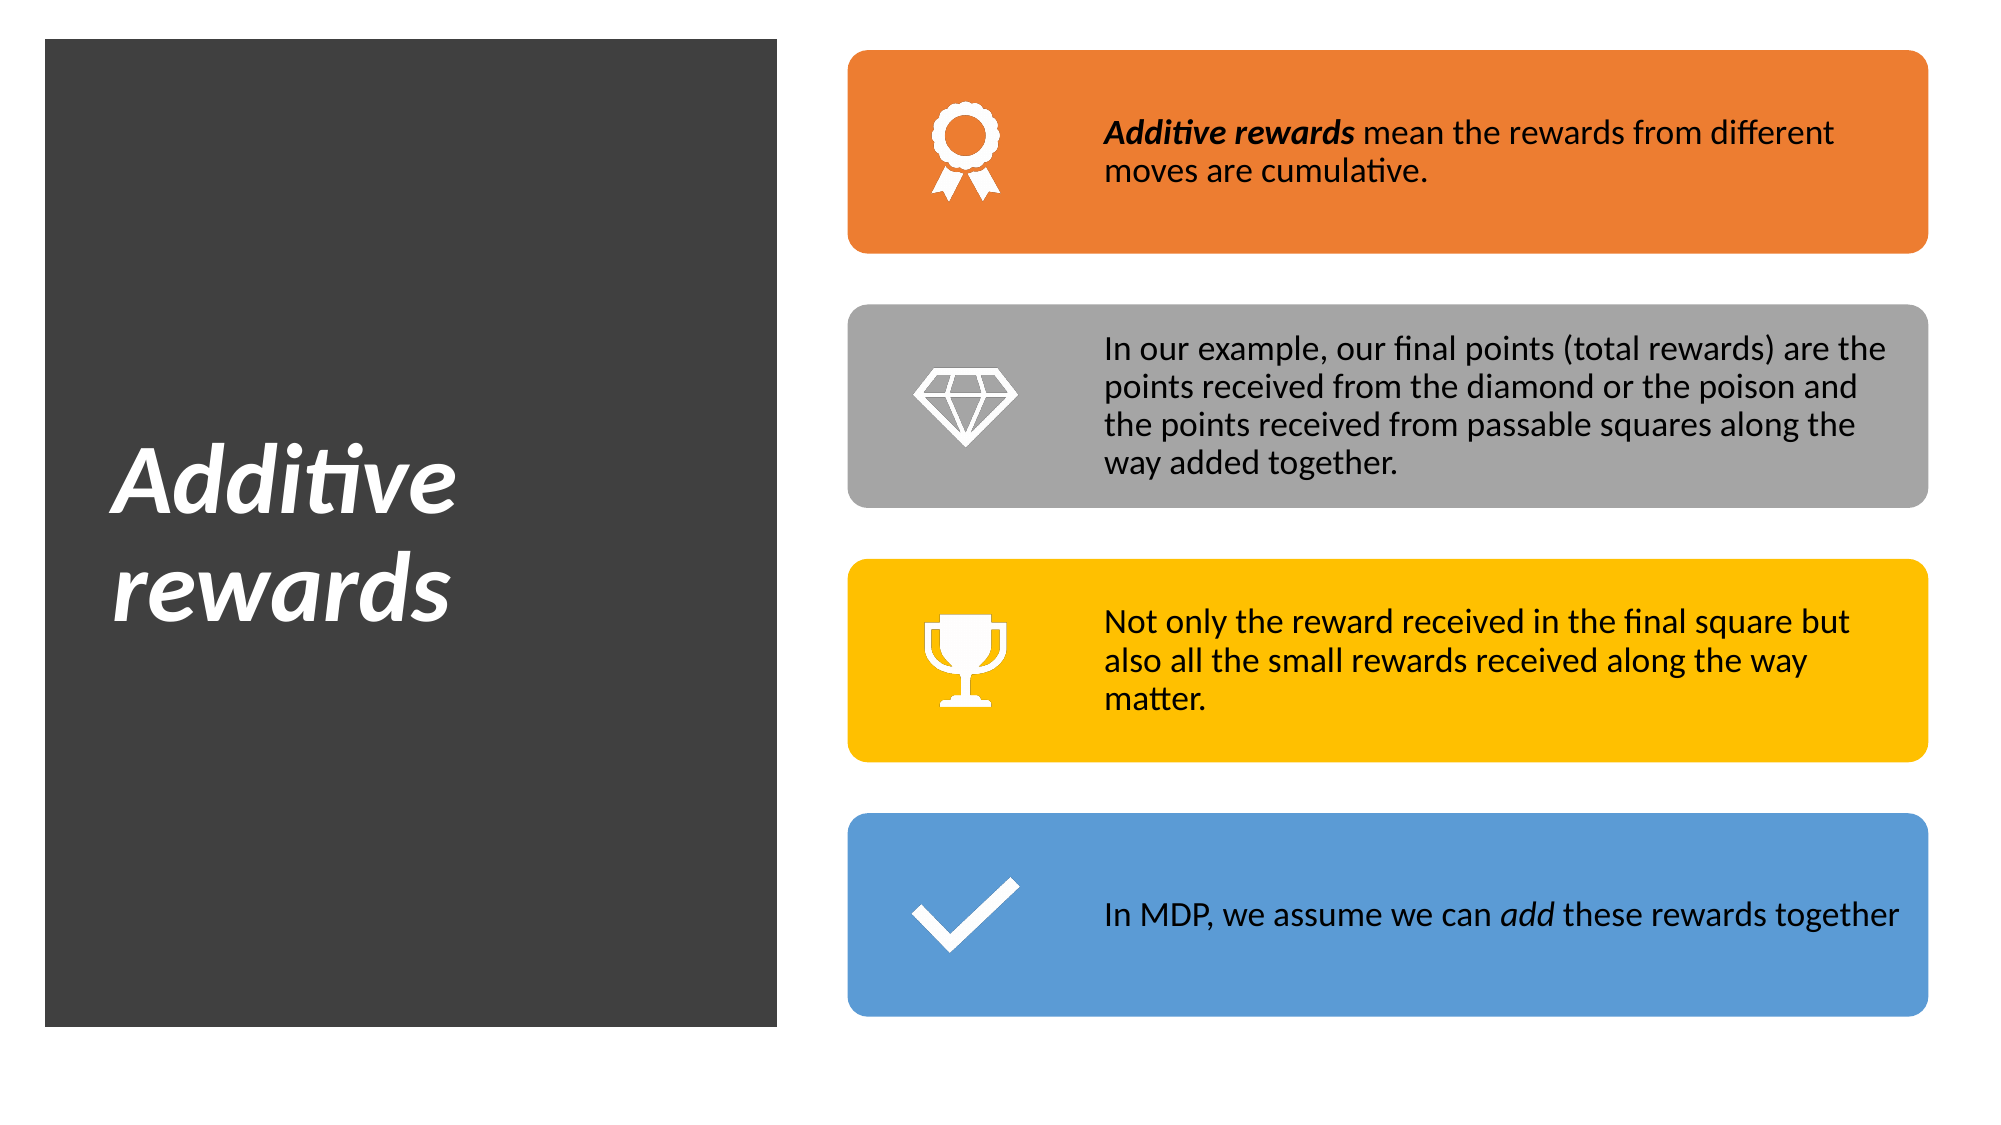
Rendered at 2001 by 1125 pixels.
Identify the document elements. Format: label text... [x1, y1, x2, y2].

text_box [54, 49, 768, 1018]
title Additive rewards [97, 104, 722, 967]
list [847, 49, 1929, 1018]
